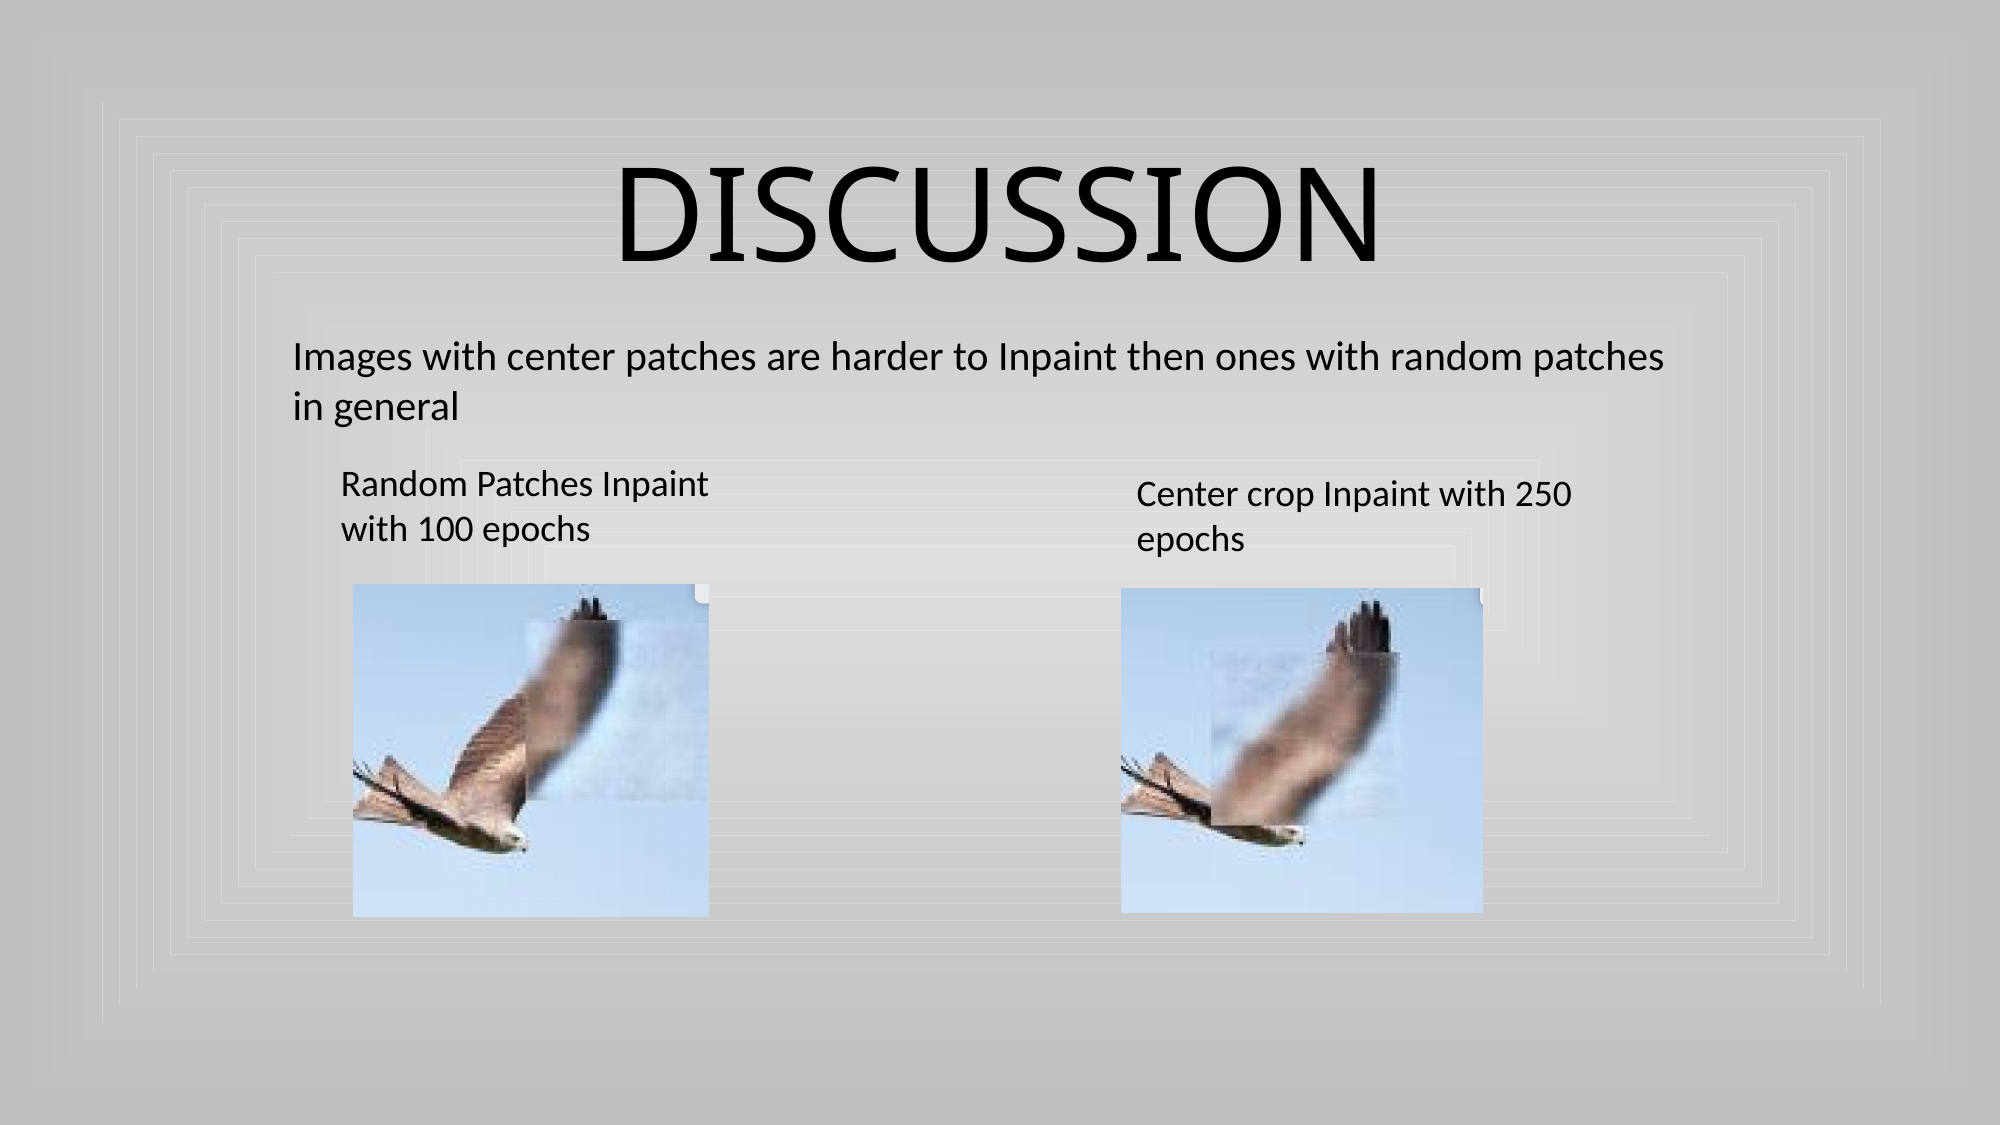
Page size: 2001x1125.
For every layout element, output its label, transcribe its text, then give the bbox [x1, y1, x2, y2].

picture [1121, 588, 1483, 914]
title DISCUSSION [249, 141, 1750, 298]
picture [353, 584, 709, 917]
text_box Images with center patches are harder to Inpaint then ones with random patches in general [277, 321, 1717, 437]
text_box Center crop Inpaint with 250 epochs [1121, 461, 1595, 567]
text_box Random Patches Inpaint with 100 epochs [326, 451, 736, 557]
